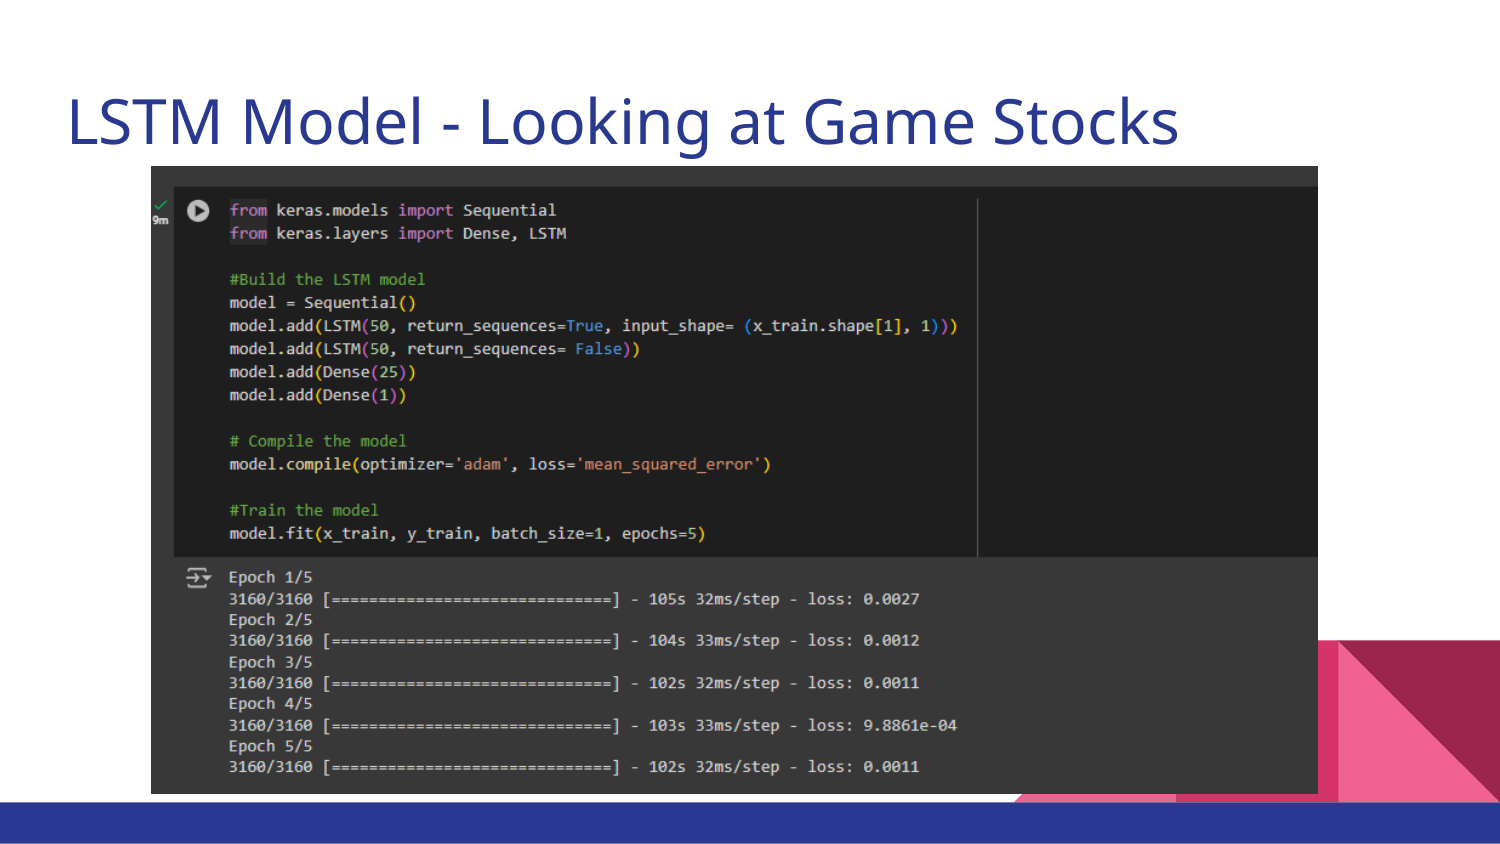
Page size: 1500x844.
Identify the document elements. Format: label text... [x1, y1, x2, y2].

title LSTM Model - Looking at Game Stocks [51, 67, 1449, 167]
picture [151, 166, 1319, 794]
